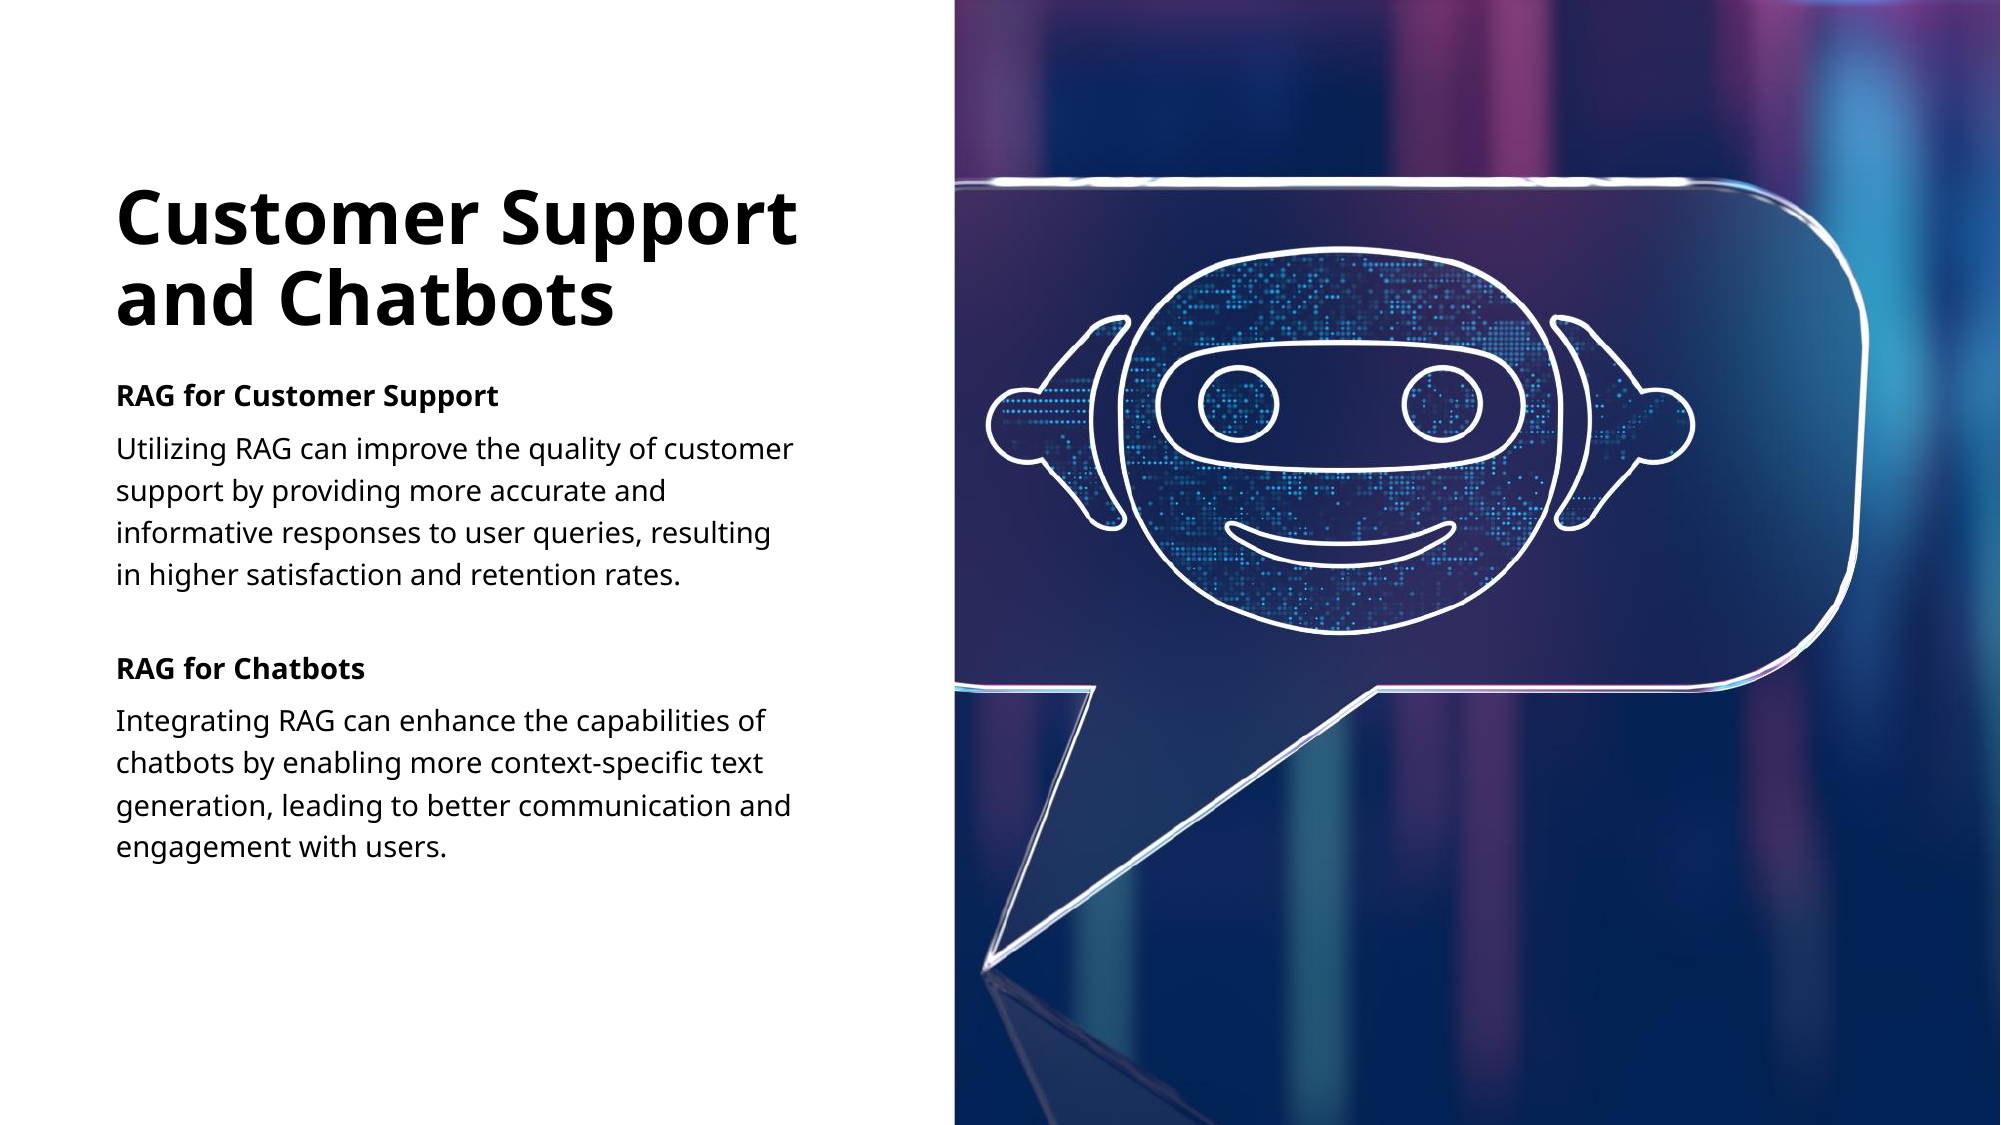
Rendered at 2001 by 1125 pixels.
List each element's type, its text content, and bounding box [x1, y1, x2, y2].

list RAG for Customer Support Utilizing RAG can improve the quality of customer support by providing more accurate and informative responses to user queries, resulting in higher satisfaction and retention rates. RAG for Chatbots Integrating RAG can enhance the capabilities of chatbots by enabling more context-specific text generation, leading to better communication and engagement with users. [100, 363, 817, 1035]
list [954, 0, 2000, 1125]
title Customer Support and Chatbots [100, 98, 817, 350]
text_box [0, 0, 954, 1125]
